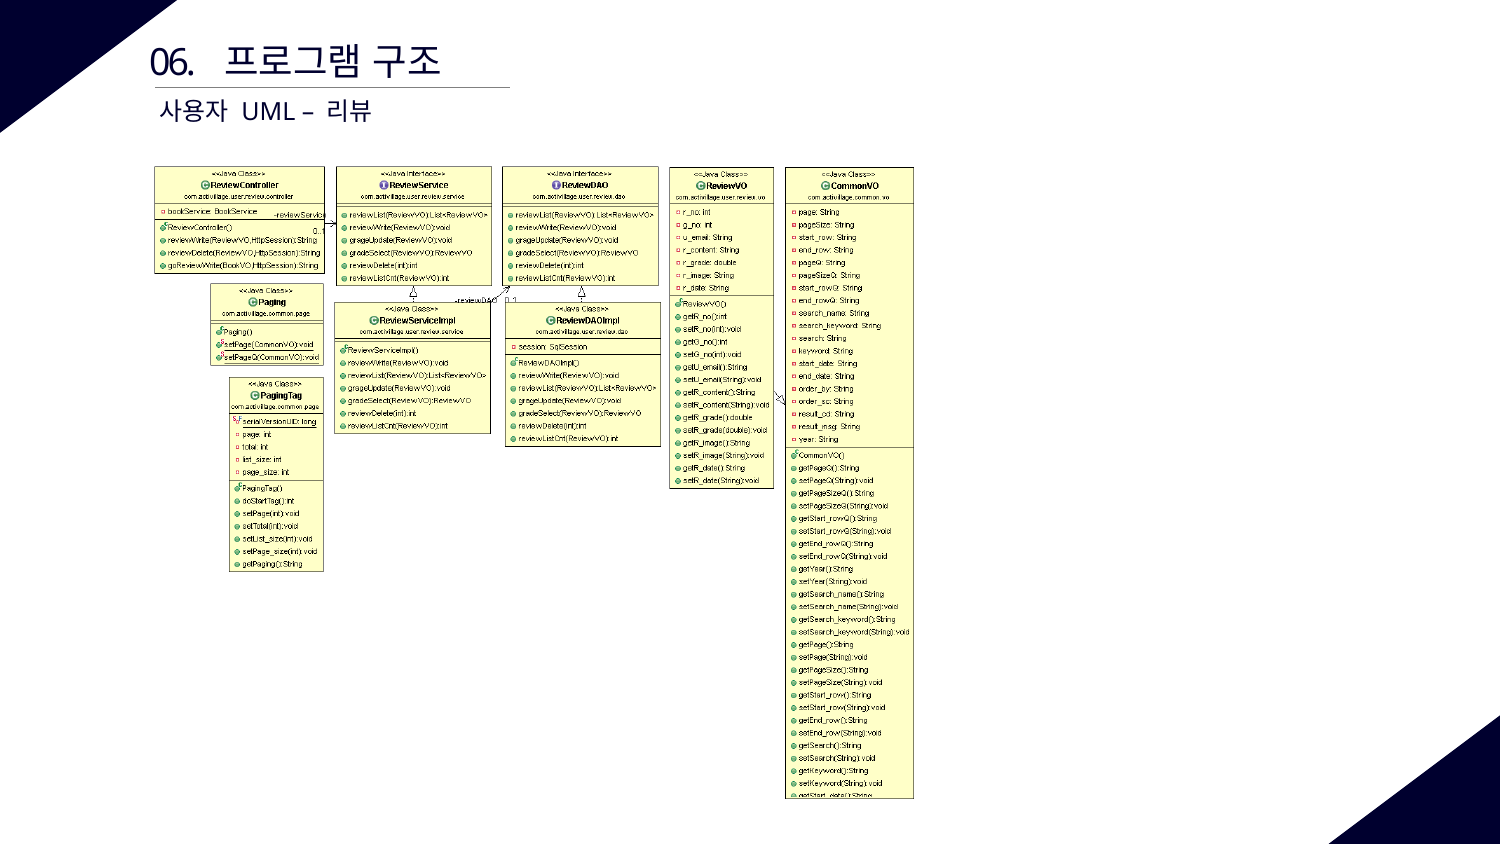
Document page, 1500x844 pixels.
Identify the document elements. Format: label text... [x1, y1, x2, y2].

text_box 사용자 UML – 리뷰 [144, 90, 388, 133]
picture [152, 164, 916, 801]
text_box 프로그램 구조 [209, 30, 457, 87]
text_box 06. [134, 30, 209, 90]
